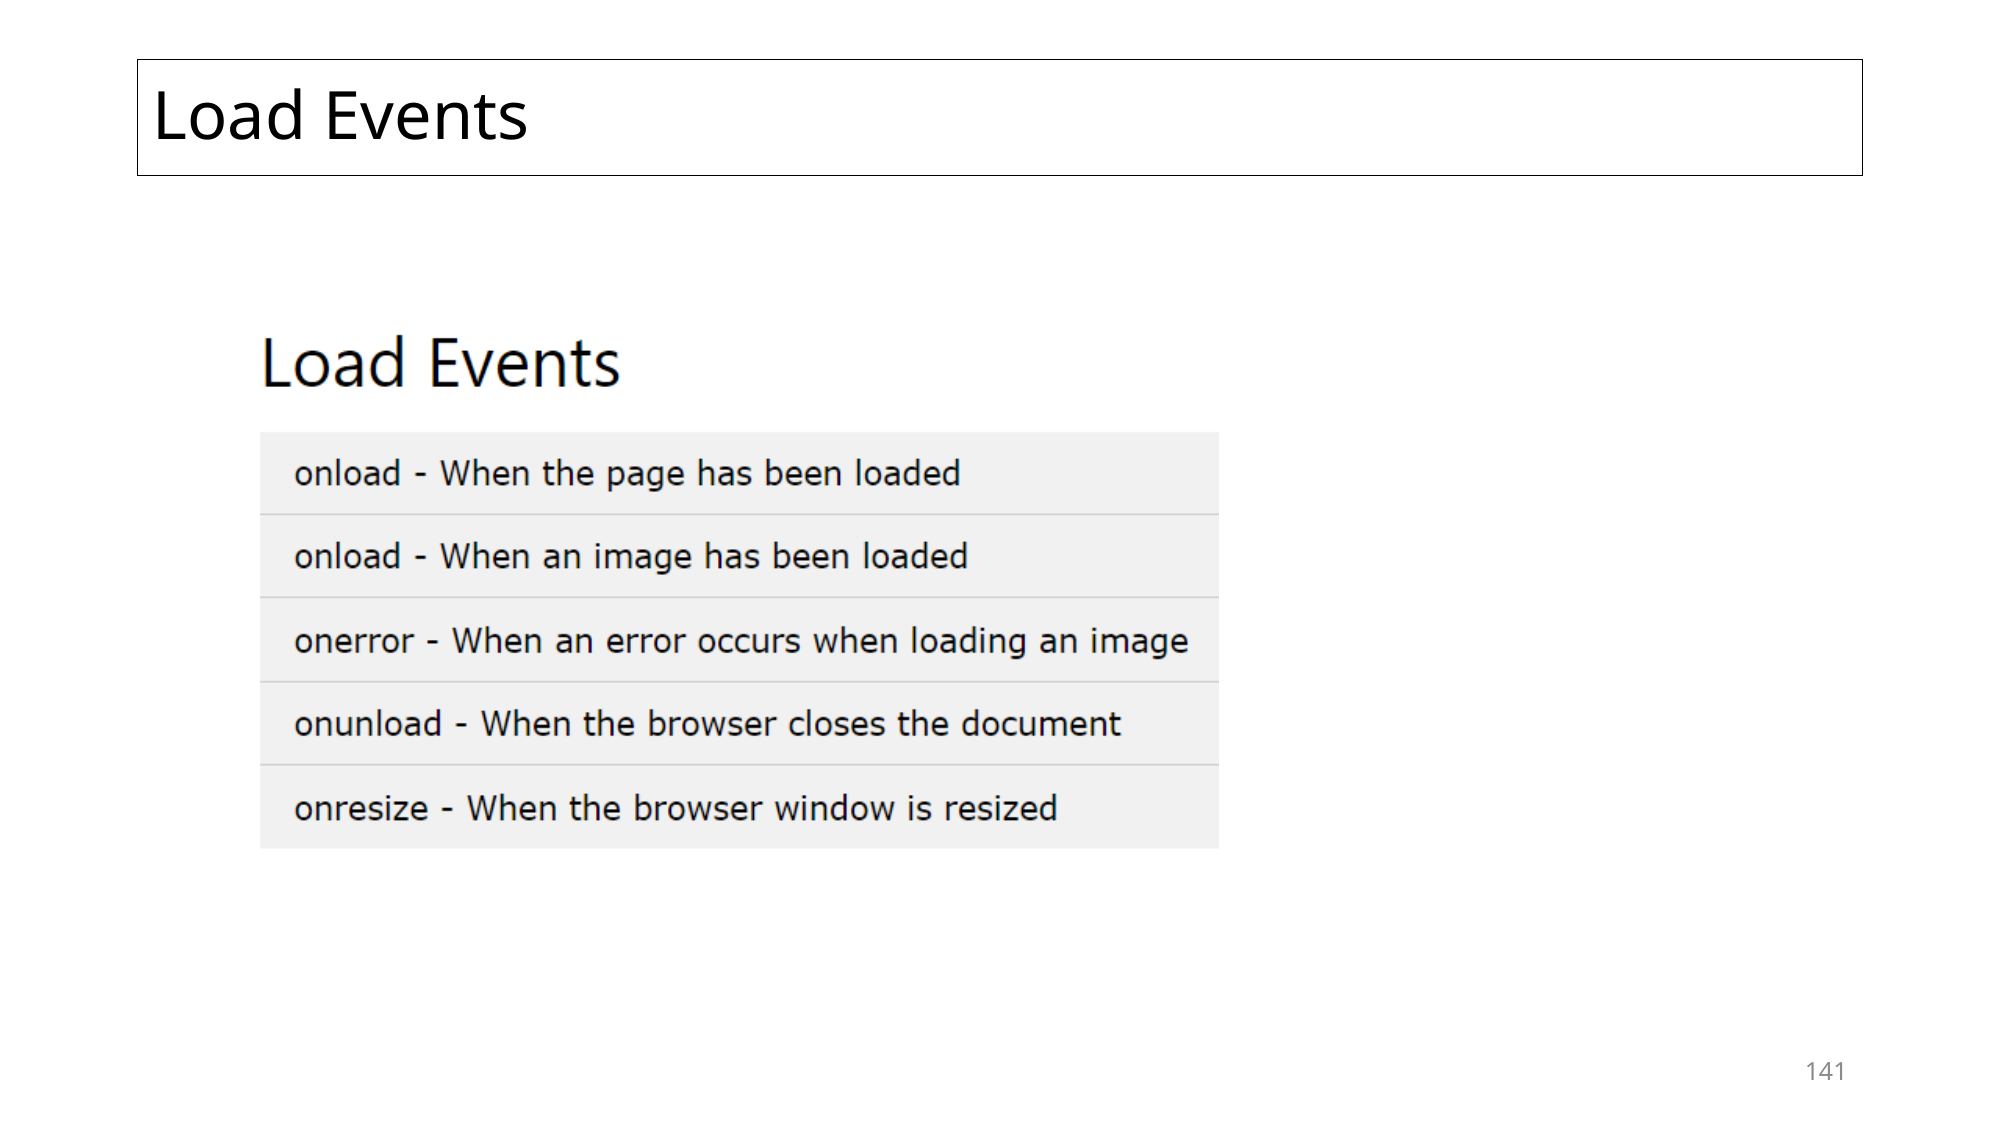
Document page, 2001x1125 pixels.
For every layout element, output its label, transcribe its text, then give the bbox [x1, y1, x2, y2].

title Load Events [137, 59, 1863, 176]
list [251, 304, 1219, 866]
slide_number 141 [1412, 1042, 1863, 1103]
